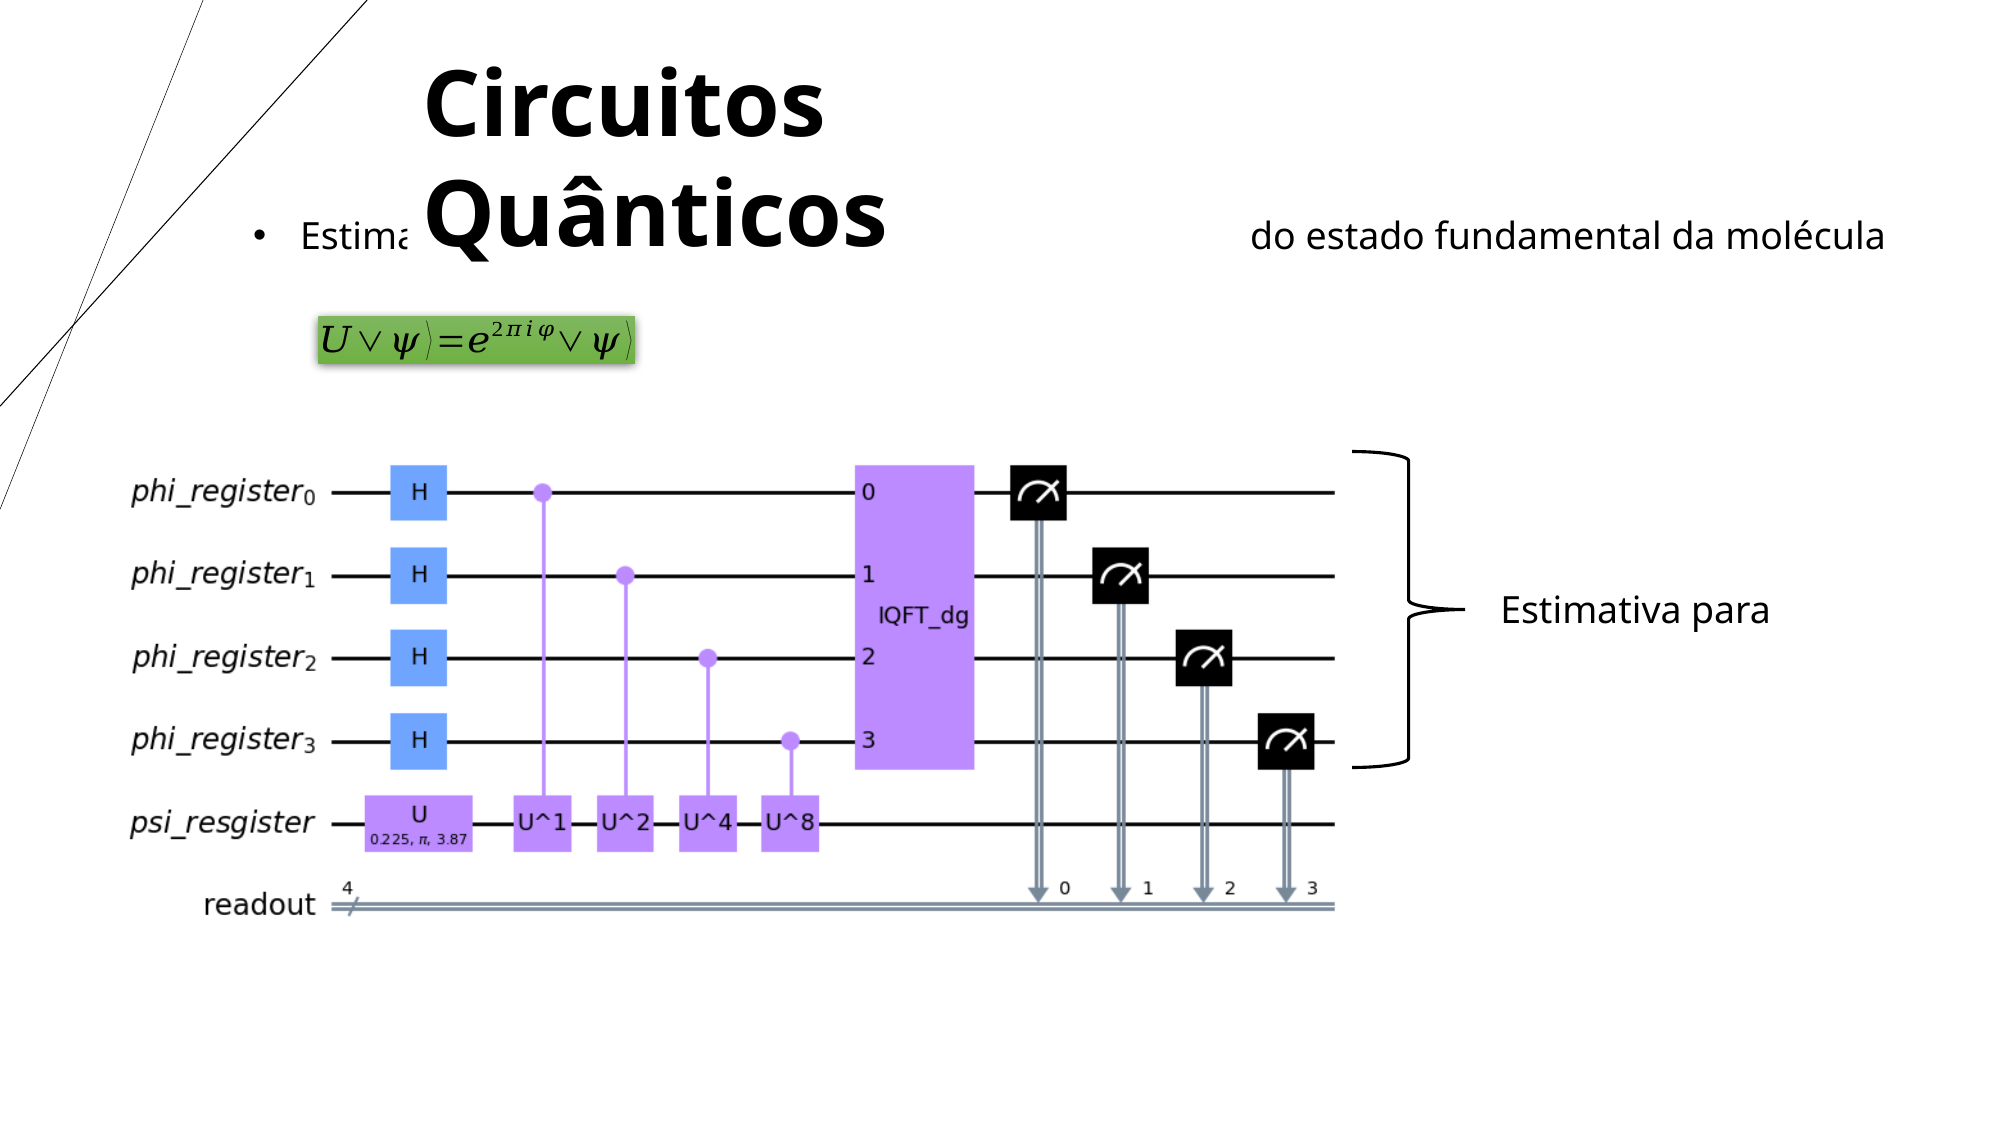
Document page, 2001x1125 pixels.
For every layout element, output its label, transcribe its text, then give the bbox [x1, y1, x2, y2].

text_box Circuitos Quânticos [407, 37, 1239, 273]
text_box [1353, 449, 1466, 770]
picture [66, 414, 1353, 969]
